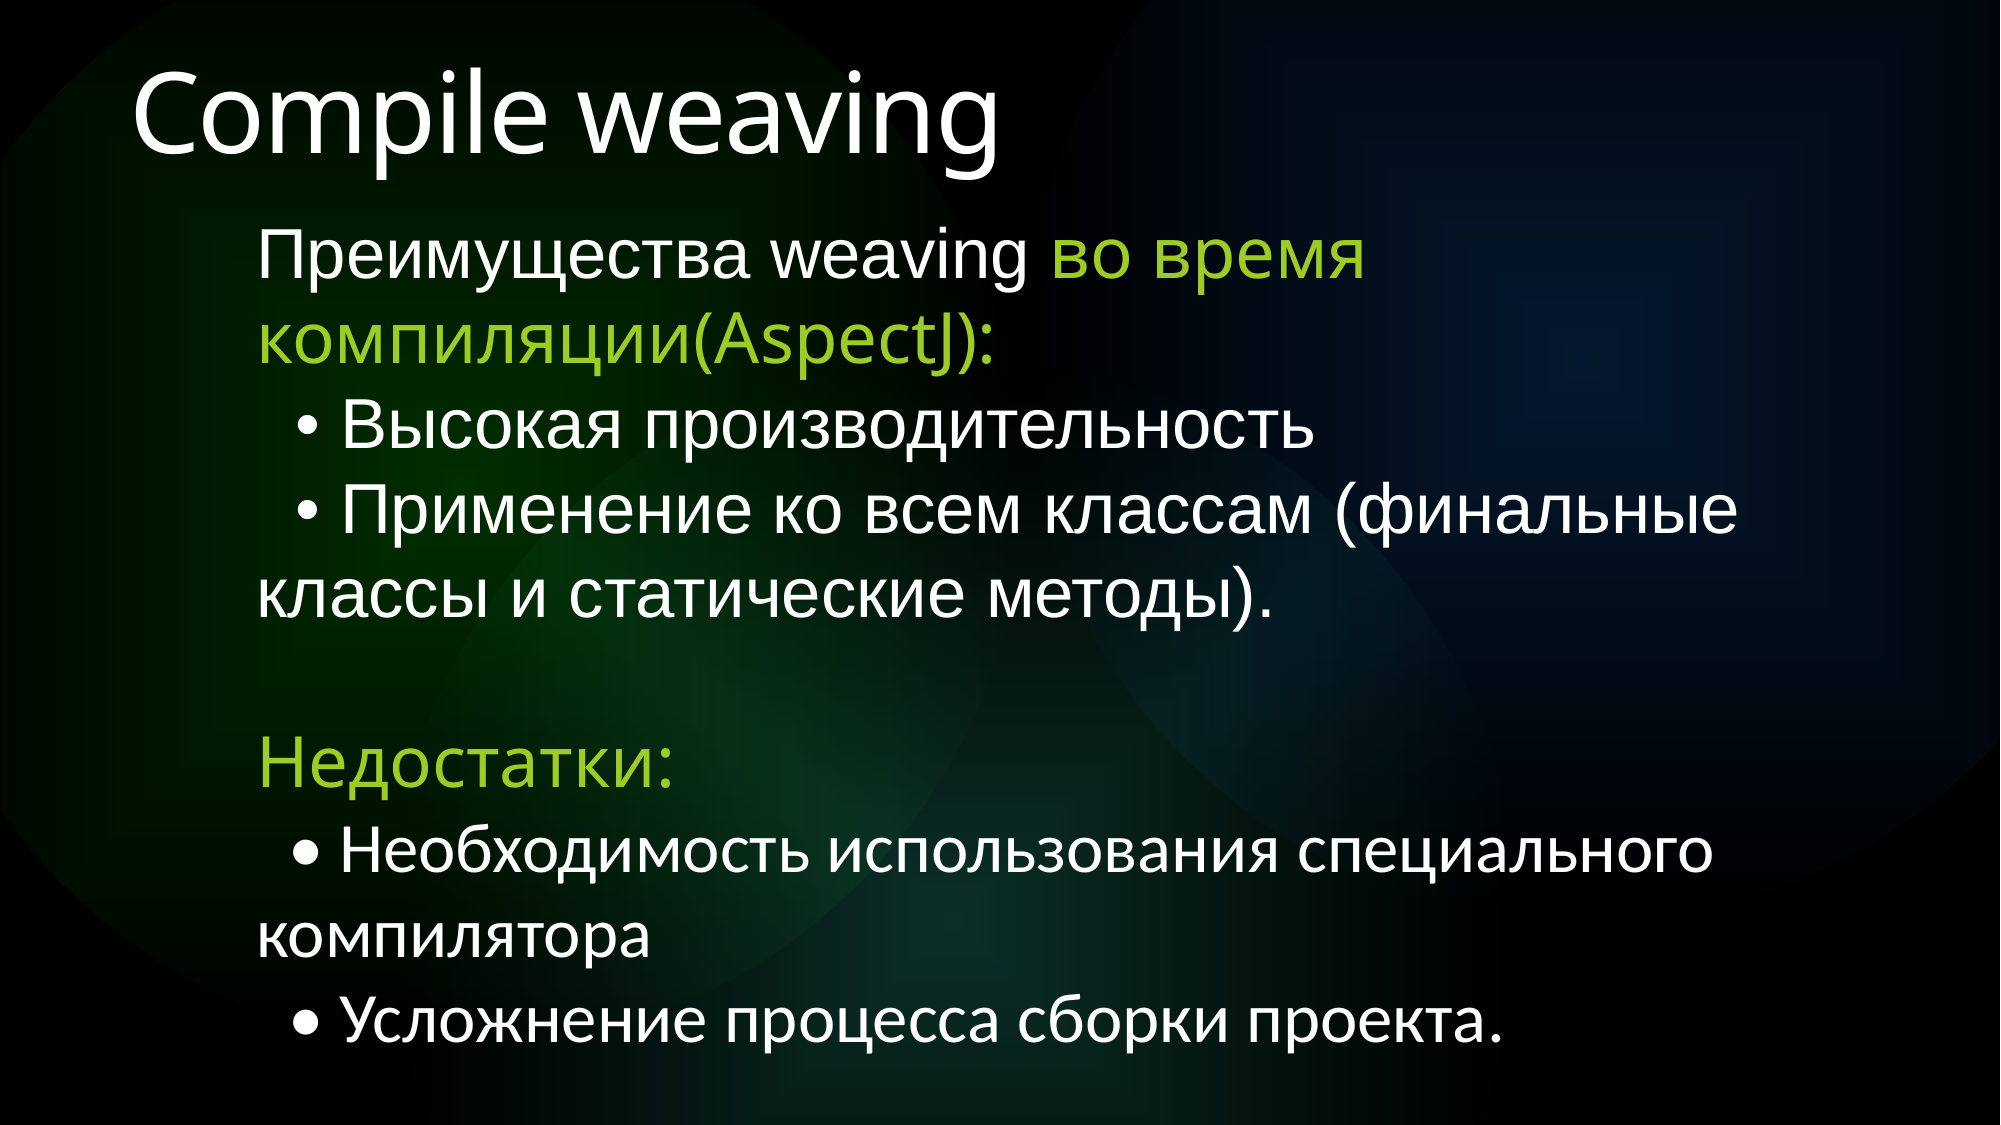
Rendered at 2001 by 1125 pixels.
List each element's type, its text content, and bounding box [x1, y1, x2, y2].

text_box Преимущества weaving во время компиляции(AspectJ): • Высокая производительность • Применение ко всем классам (финальные классы и статические методы). Недостатки: • Необходимость использования специального компилятора • Усложнение процесса сборки проекта. [252, 203, 1782, 1061]
text_box Compile weaving [124, 73, 1209, 177]
